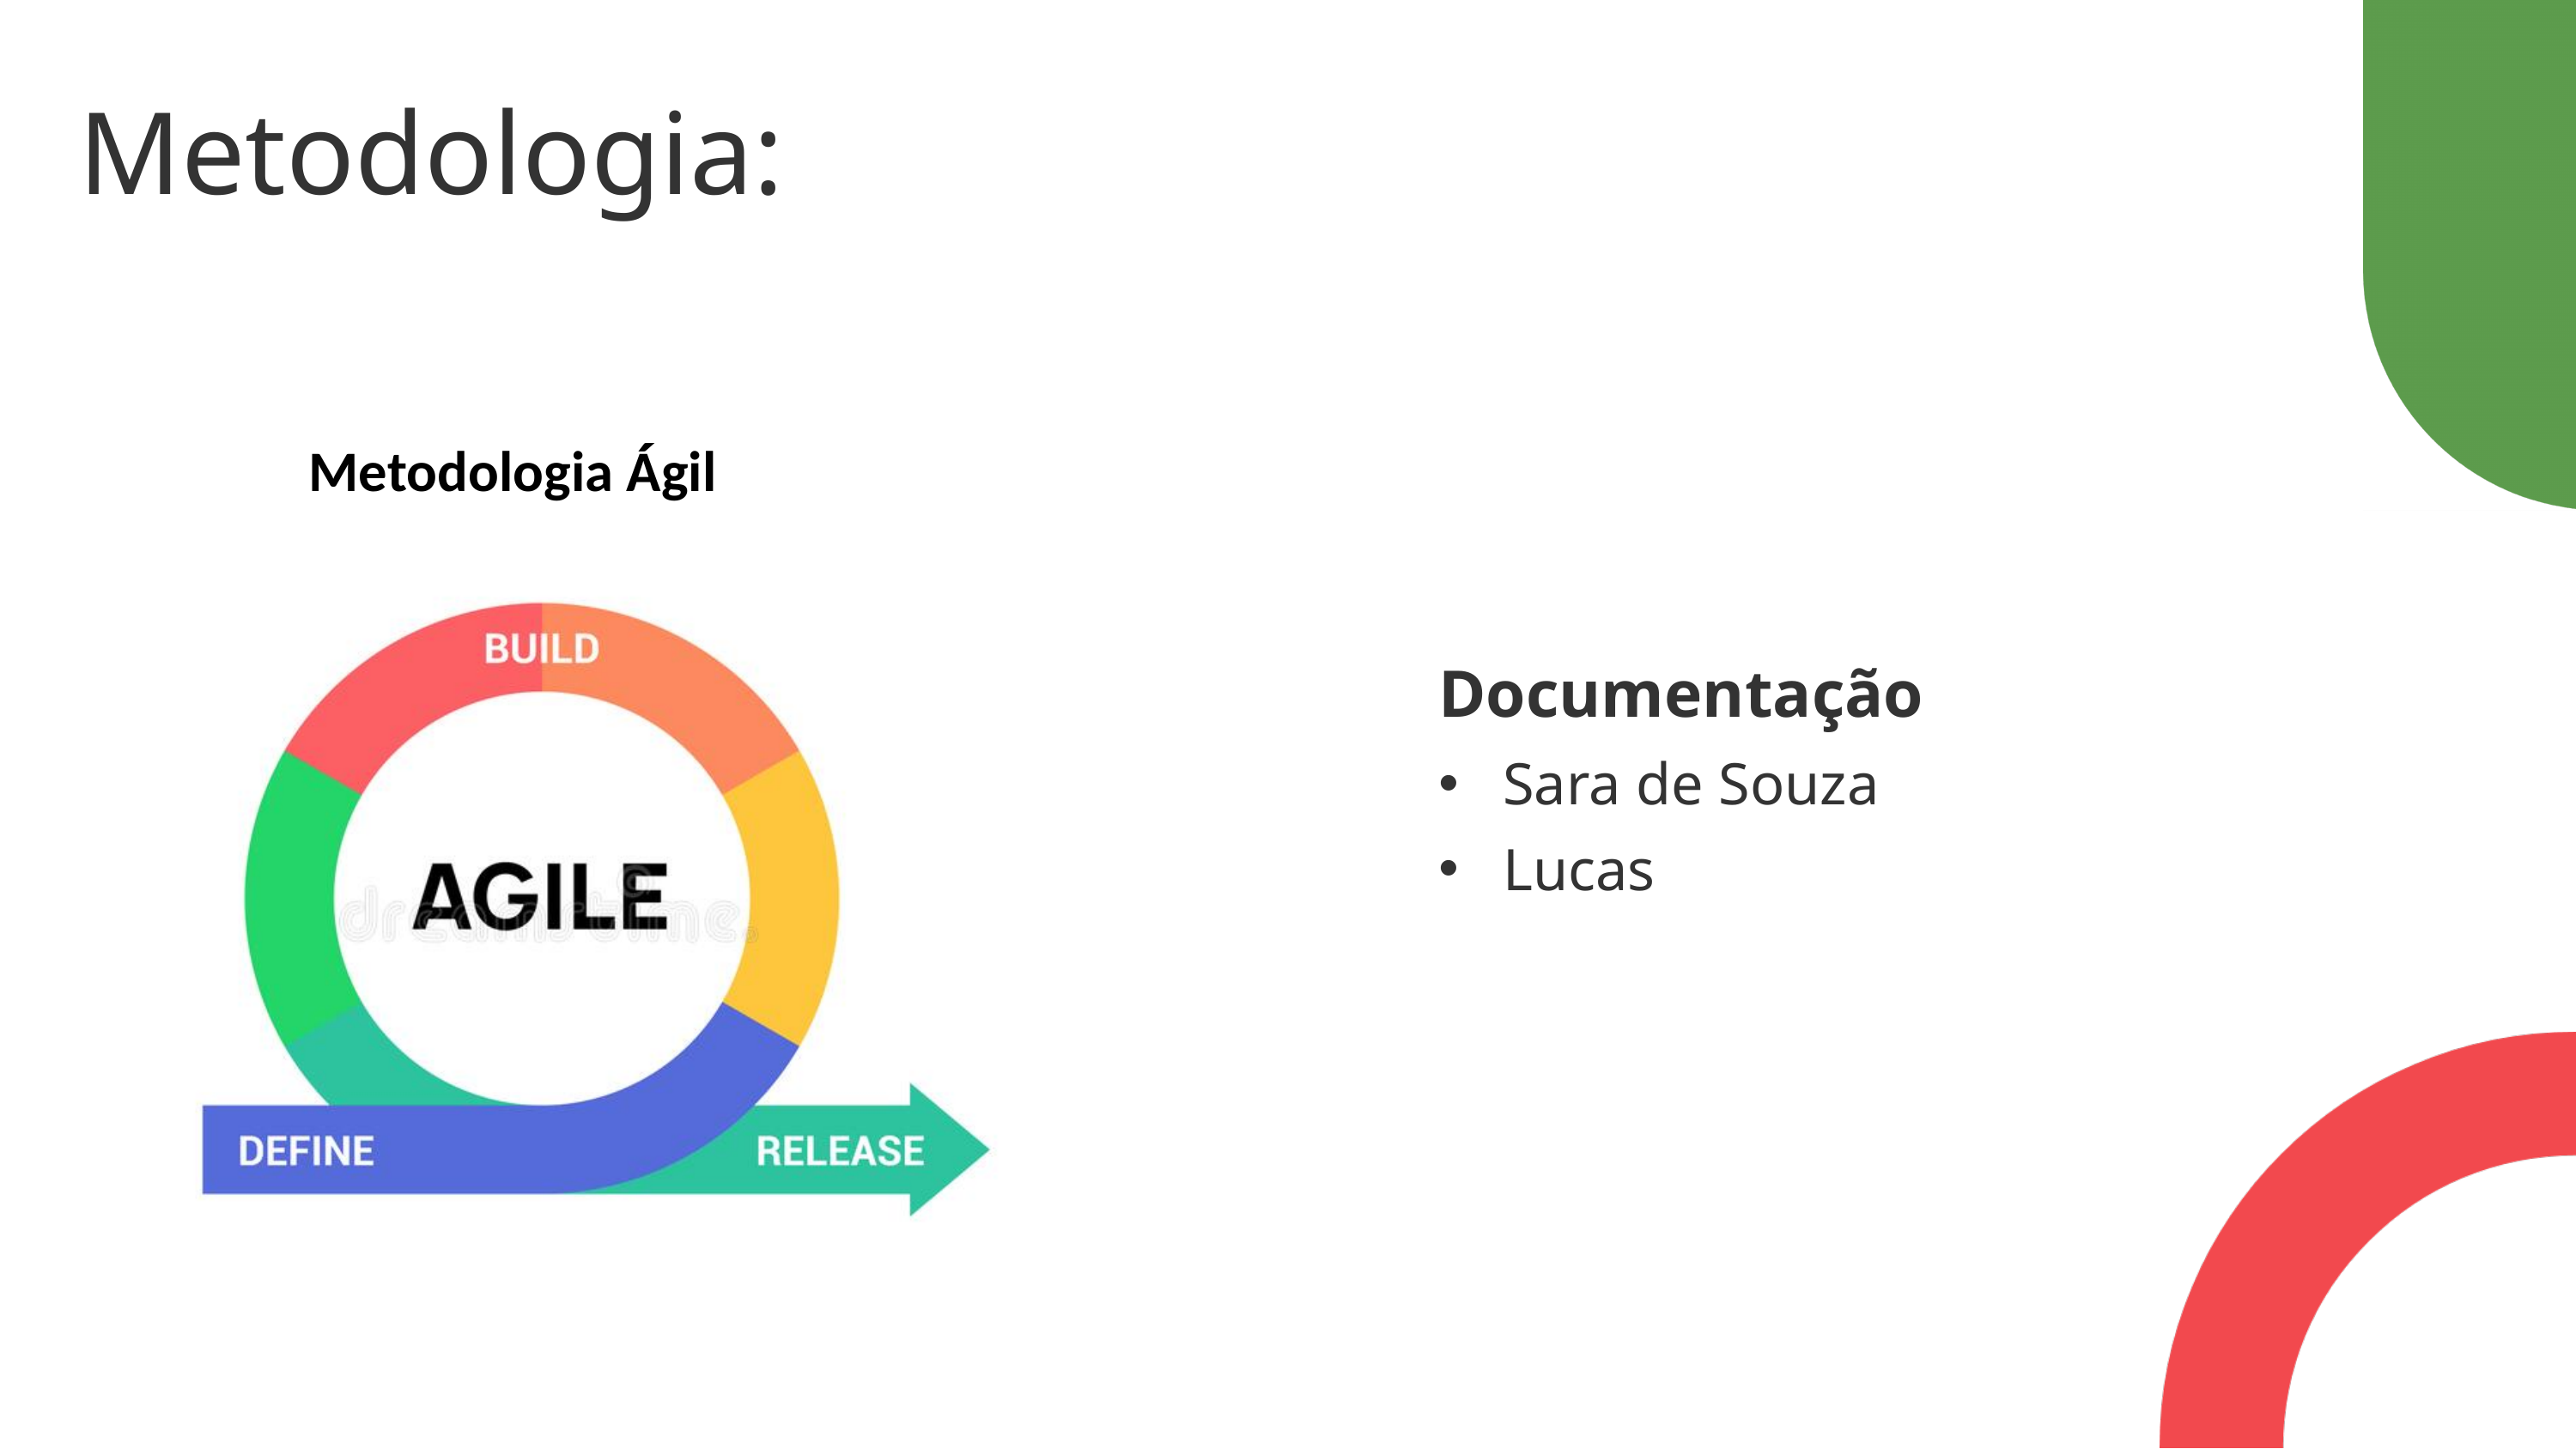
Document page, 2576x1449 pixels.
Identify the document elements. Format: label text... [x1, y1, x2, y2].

text_box Metodologia: [78, 69, 918, 217]
text_box Documentação Sara de Souza Lucas [1389, 644, 2100, 902]
picture [2363, 0, 2576, 511]
picture [2160, 1031, 2576, 1448]
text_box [1, 361, 1084, 1437]
